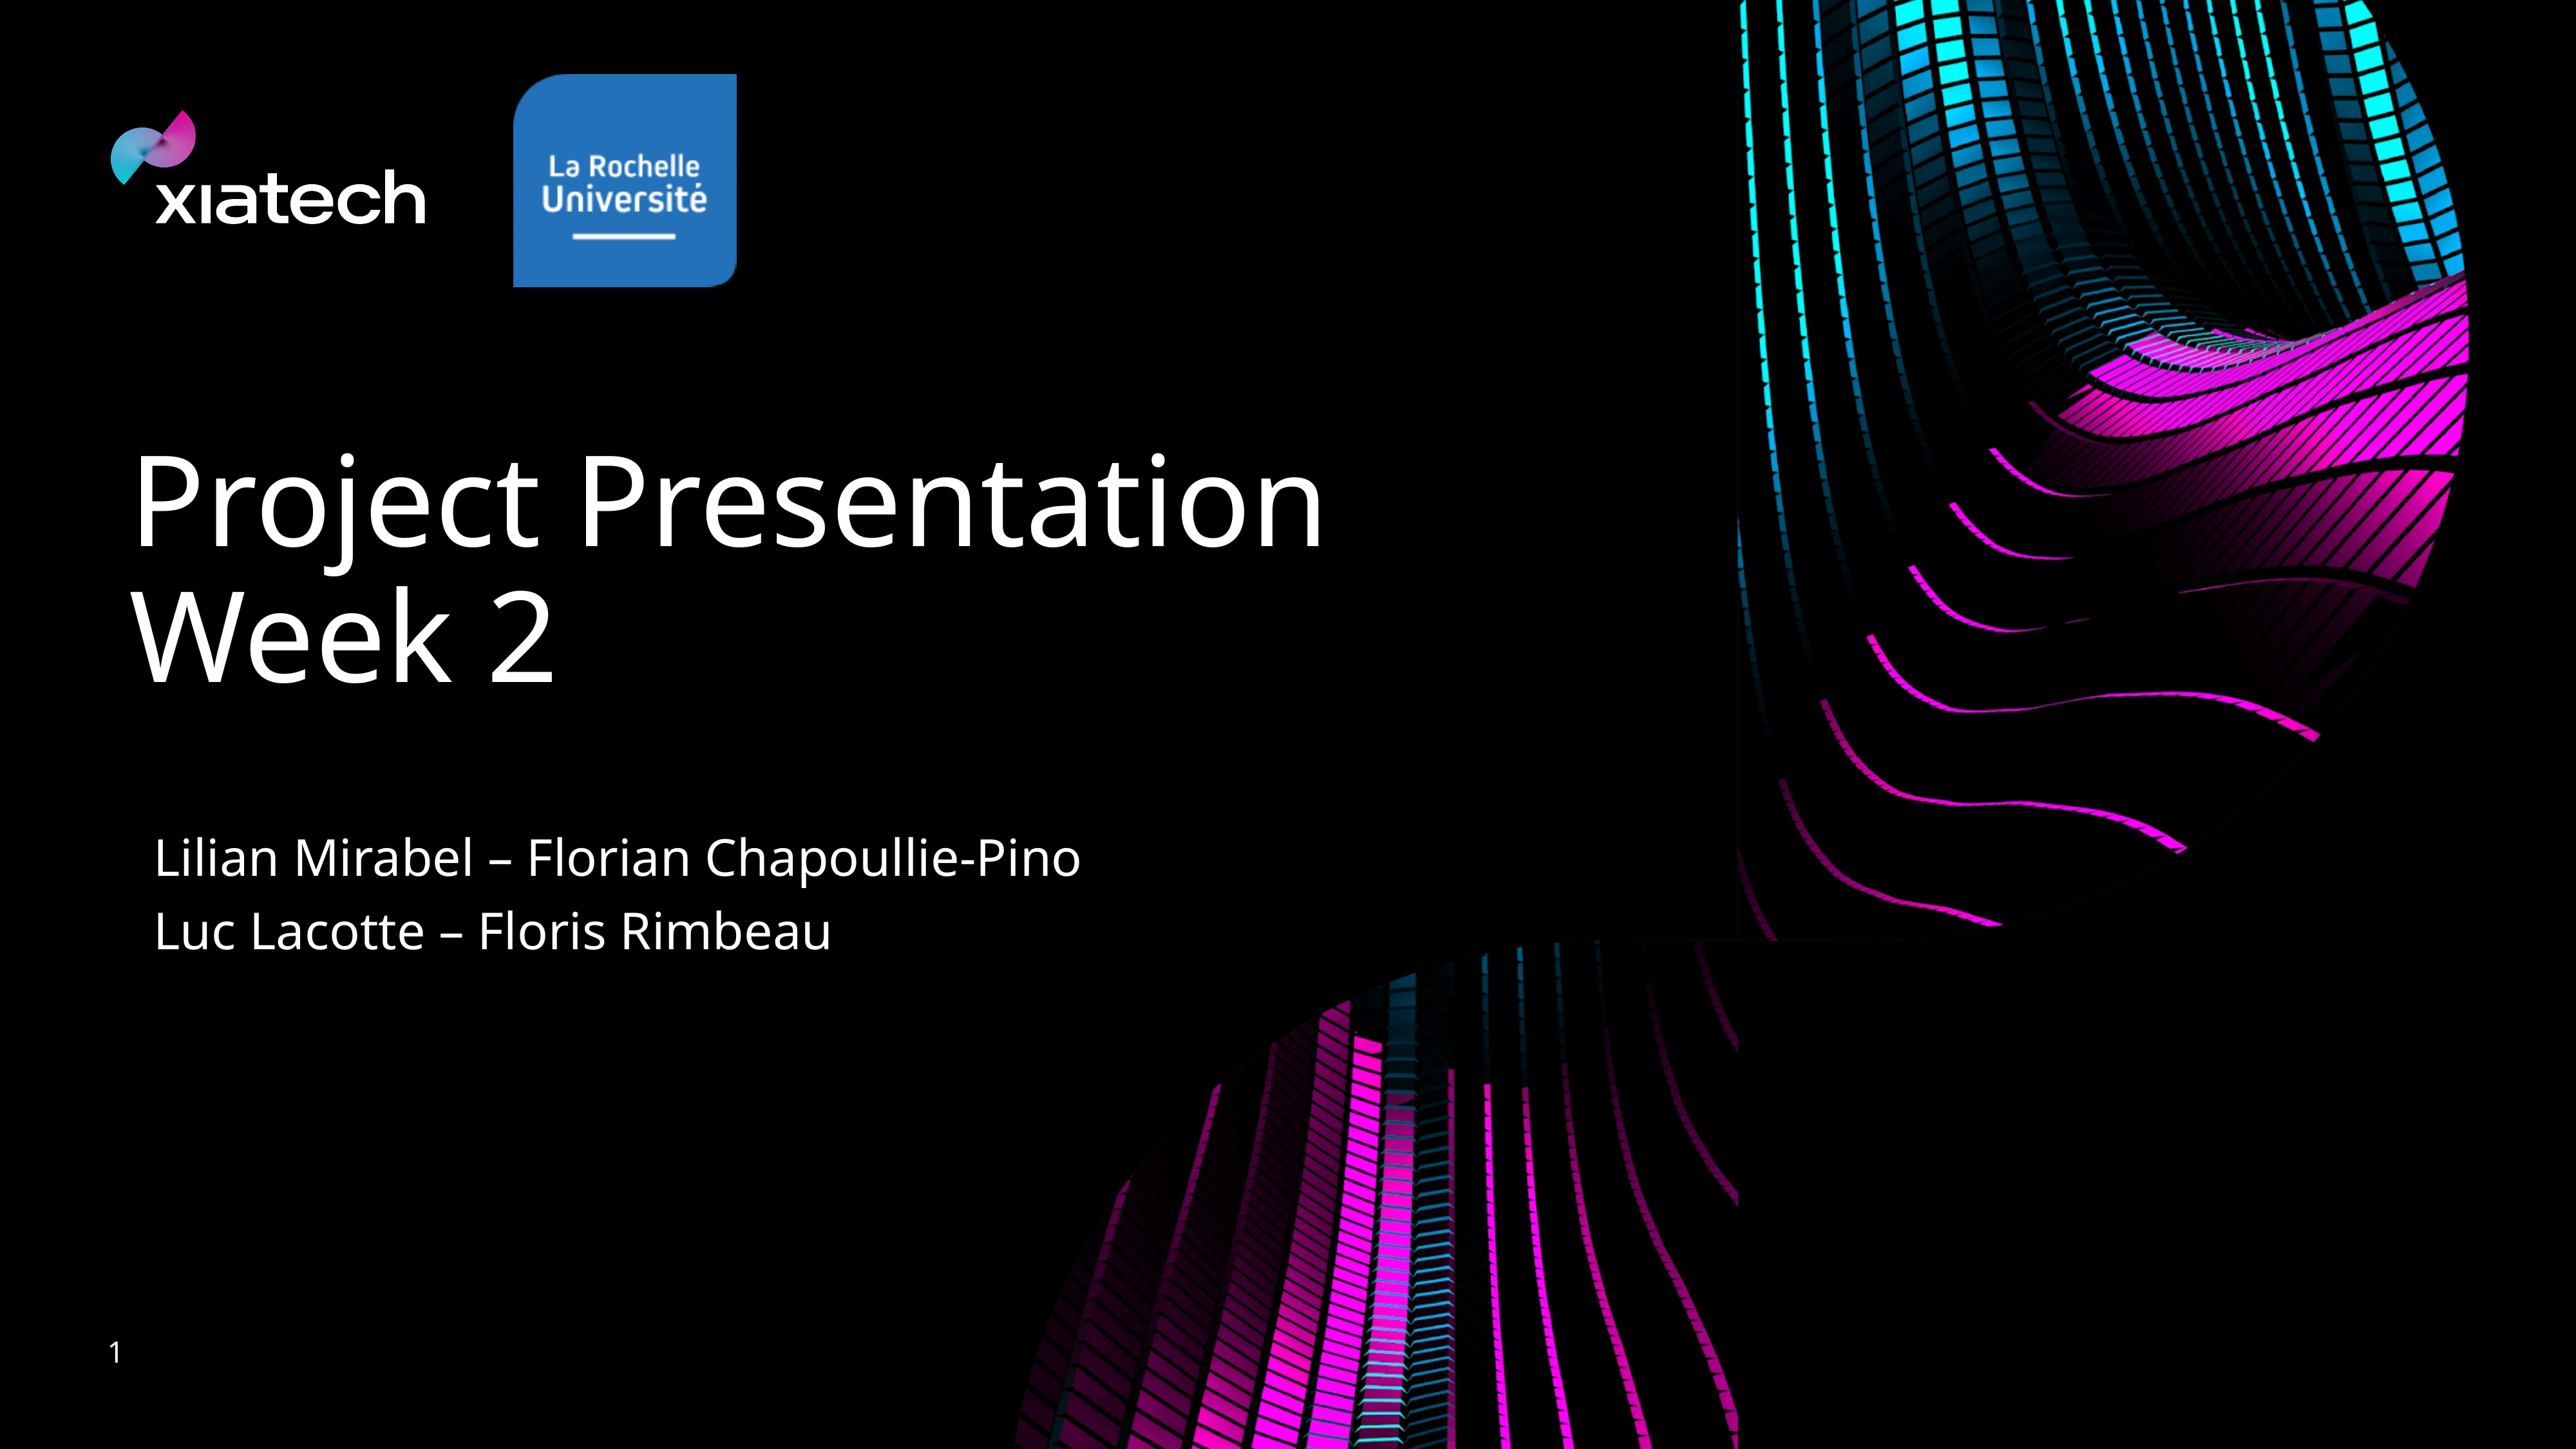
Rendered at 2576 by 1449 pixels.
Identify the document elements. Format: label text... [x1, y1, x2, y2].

text_box 1 [107, 1333, 161, 1372]
title Project Presentation Week 2 [129, 437, 1949, 724]
picture [0, 0, 2576, 1449]
subtitle Lilian Mirabel – Florian Chapoullie-Pino Luc Lacotte – Floris Rimbeau [129, 813, 1121, 1021]
